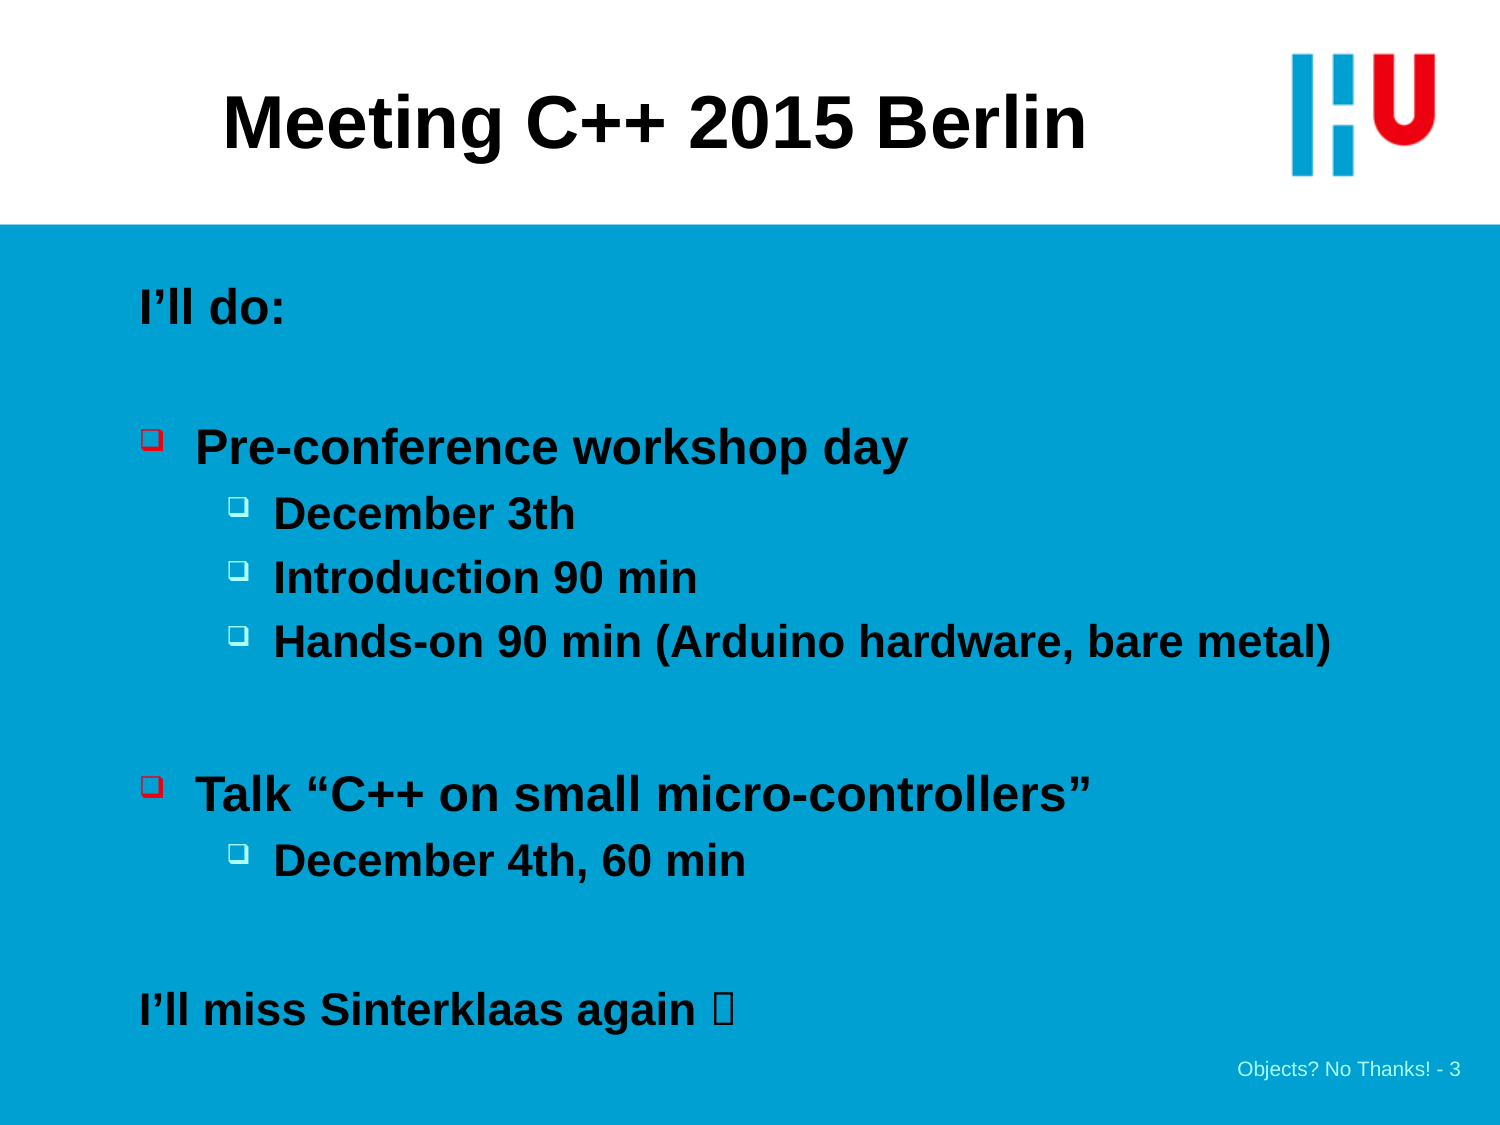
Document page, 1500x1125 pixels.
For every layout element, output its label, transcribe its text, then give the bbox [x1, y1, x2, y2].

list I’ll do: Pre-conference workshop day December 3th Introduction 90 min Hands-on 90 min (Arduino hardware, bare metal) Talk “C++ on small micro-controllers” December 4th, 60 min I’ll miss Sinterklaas again  [123, 267, 1417, 1059]
slide_number Objects? No Thanks! - 3 [1163, 1030, 1476, 1106]
title Meeting C++ 2015 Berlin [29, 66, 1282, 172]
picture [0, 0, 1500, 224]
